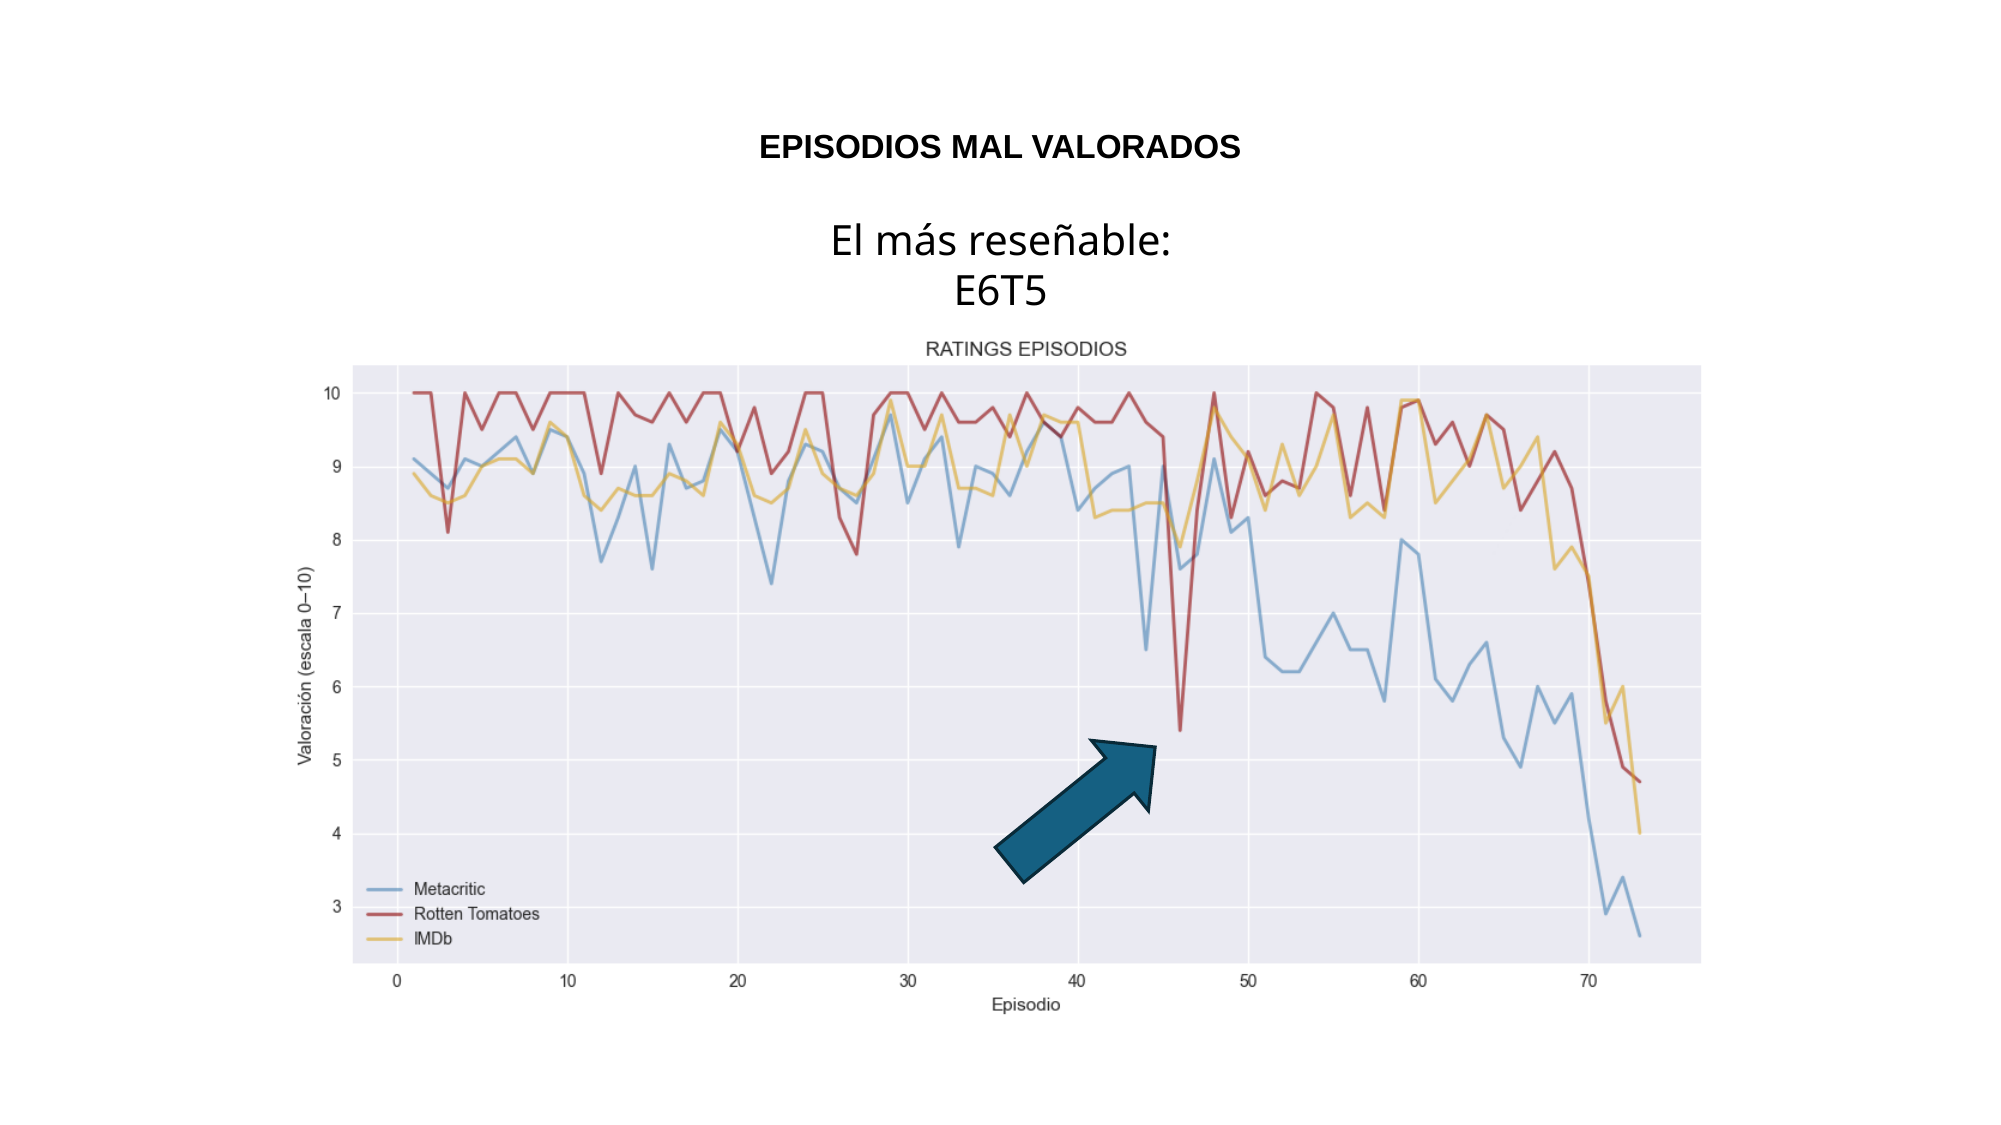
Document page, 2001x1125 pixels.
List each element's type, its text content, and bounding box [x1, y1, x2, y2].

text_box EPISODIOS MAL VALORADOS [600, 117, 1401, 173]
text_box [287, 329, 1713, 1026]
text_box El más reseñable: E6T5 [775, 206, 1226, 322]
